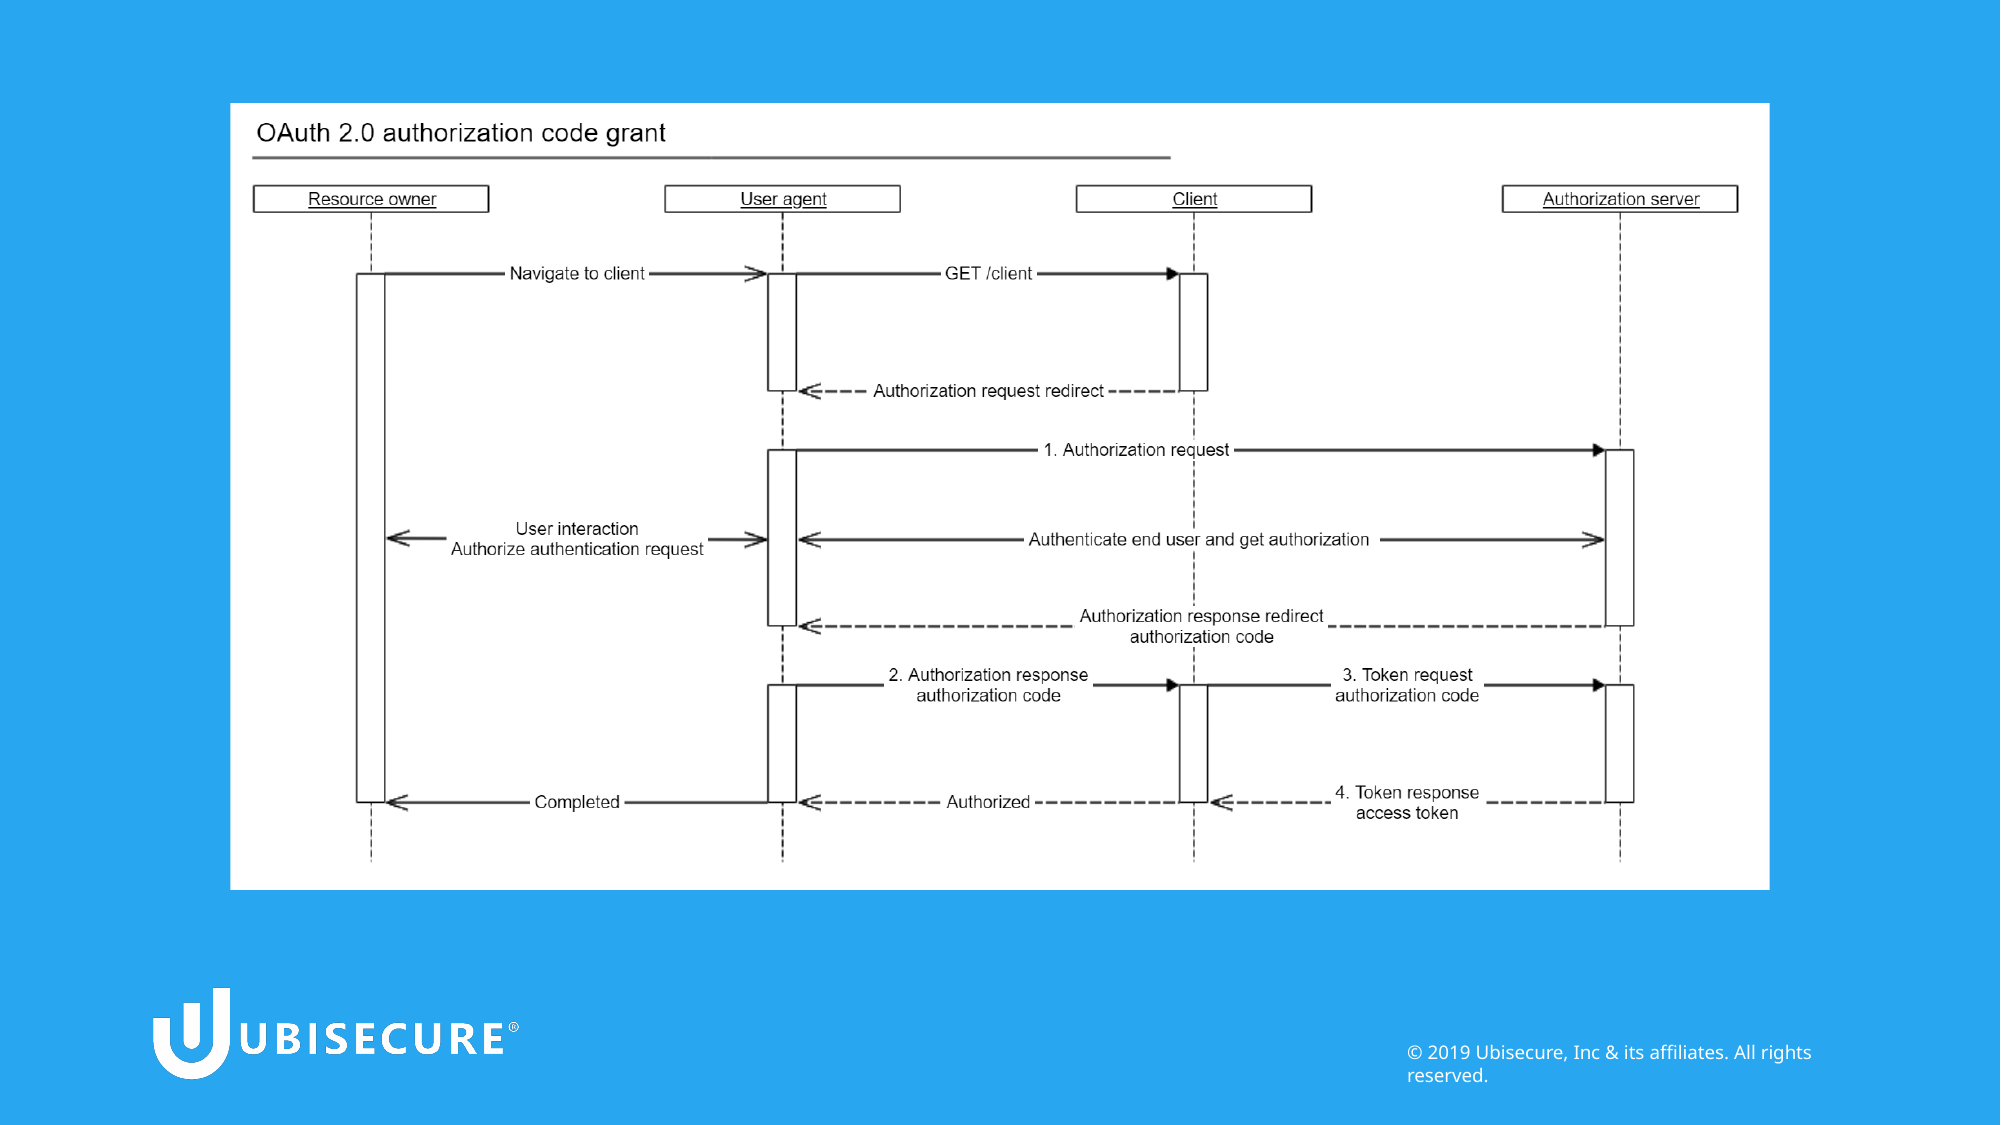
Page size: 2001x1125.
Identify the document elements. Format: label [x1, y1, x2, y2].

picture [230, 103, 1770, 890]
picture [138, 977, 532, 1090]
